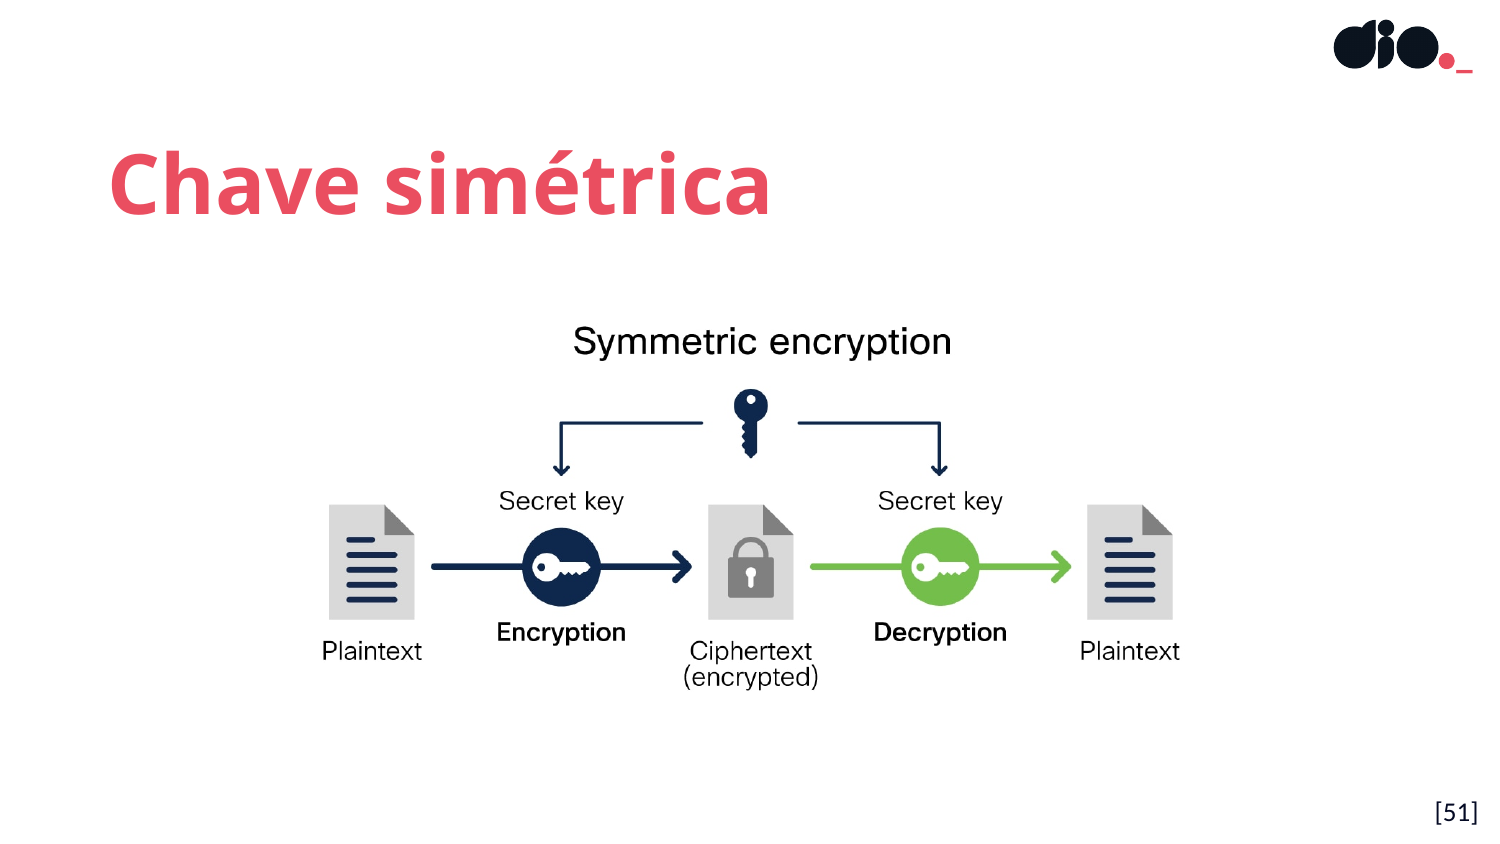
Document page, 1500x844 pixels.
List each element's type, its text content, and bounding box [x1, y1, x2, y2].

slide_number [51] [1403, 779, 1494, 844]
text_box Chave simétrica [92, 104, 1408, 243]
picture [298, 271, 1202, 780]
picture [1333, 19, 1473, 74]
